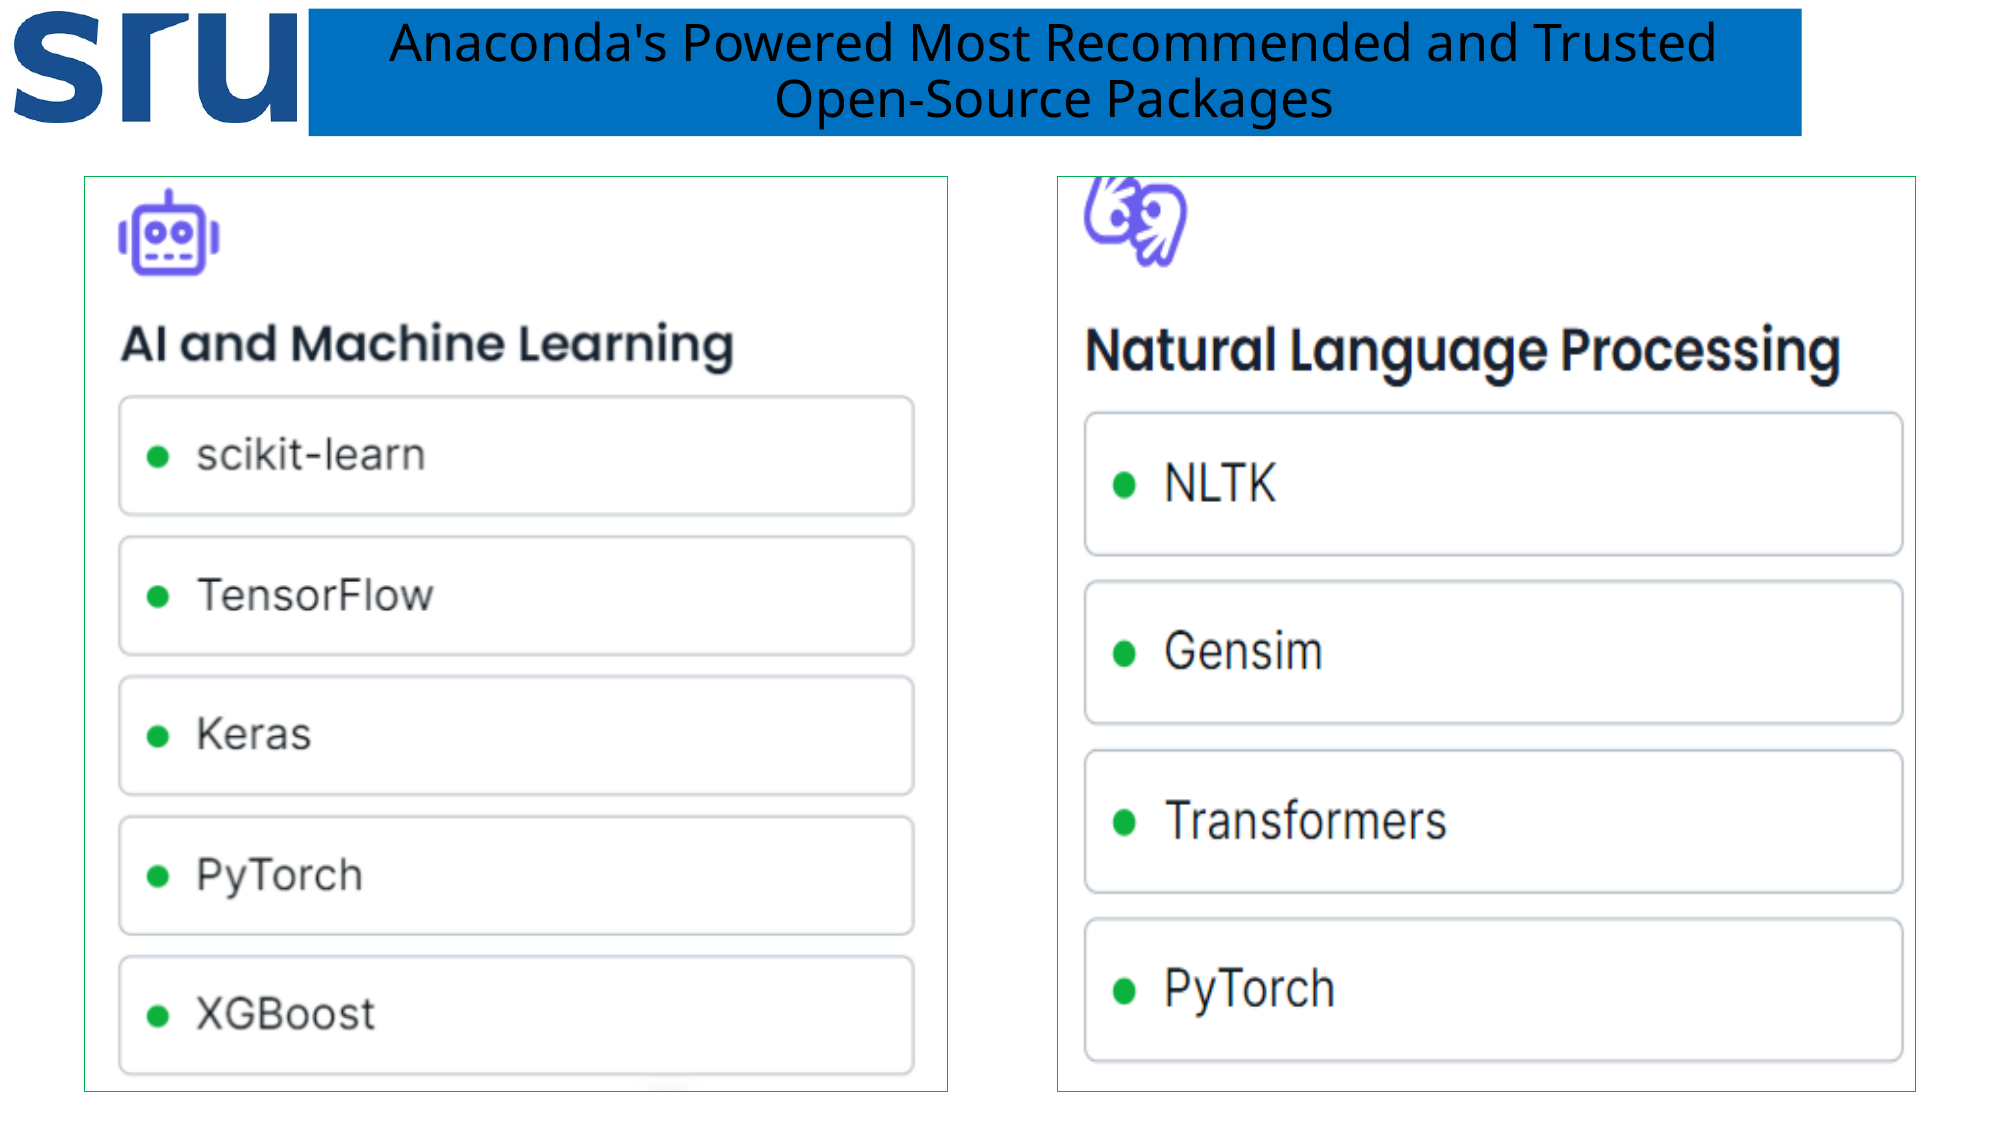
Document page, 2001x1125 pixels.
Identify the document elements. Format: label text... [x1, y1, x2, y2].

text_box Anaconda's Powered Most Recommended and Trusted Open-Source Packages [308, 8, 1802, 137]
picture [13, 10, 298, 124]
picture [1056, 175, 1916, 1093]
picture [83, 175, 949, 1093]
